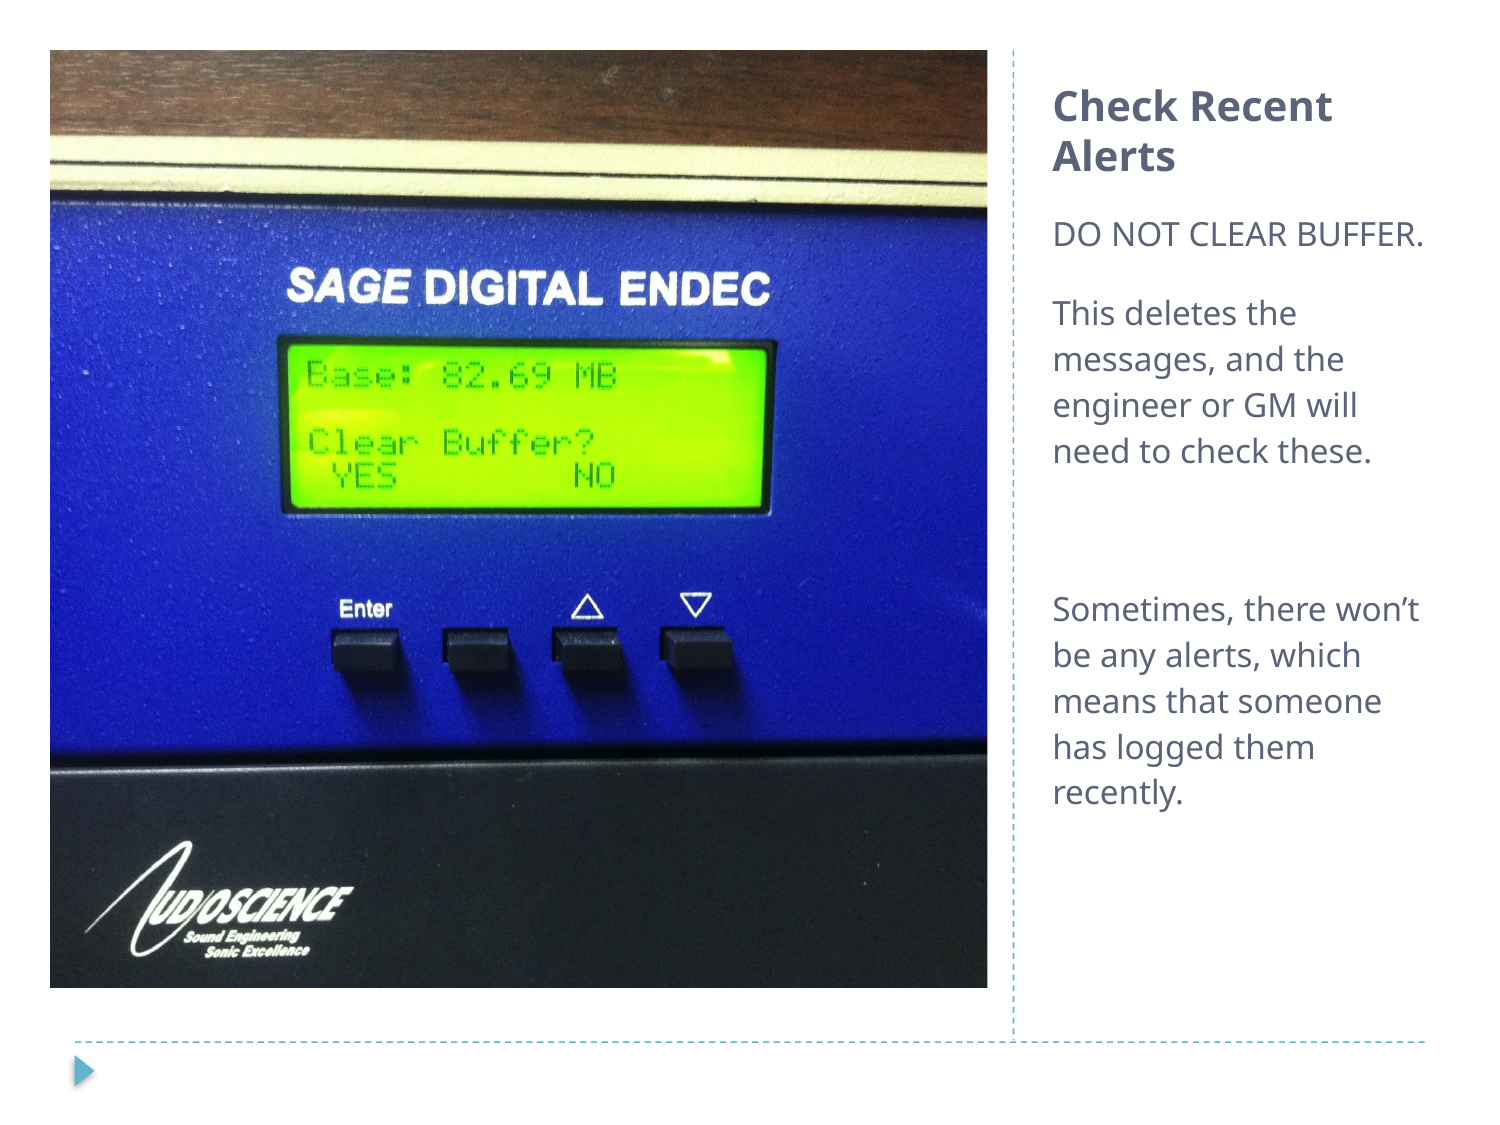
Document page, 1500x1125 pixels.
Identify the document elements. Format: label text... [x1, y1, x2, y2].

list DO NOT CLEAR BUFFER. This deletes the messages, and the engineer or GM will need to check these. Sometimes, there won’t be any alerts, which means that someone has logged them recently. [1037, 200, 1450, 995]
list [49, 49, 988, 988]
title Check Recent Alerts [1037, 50, 1450, 188]
